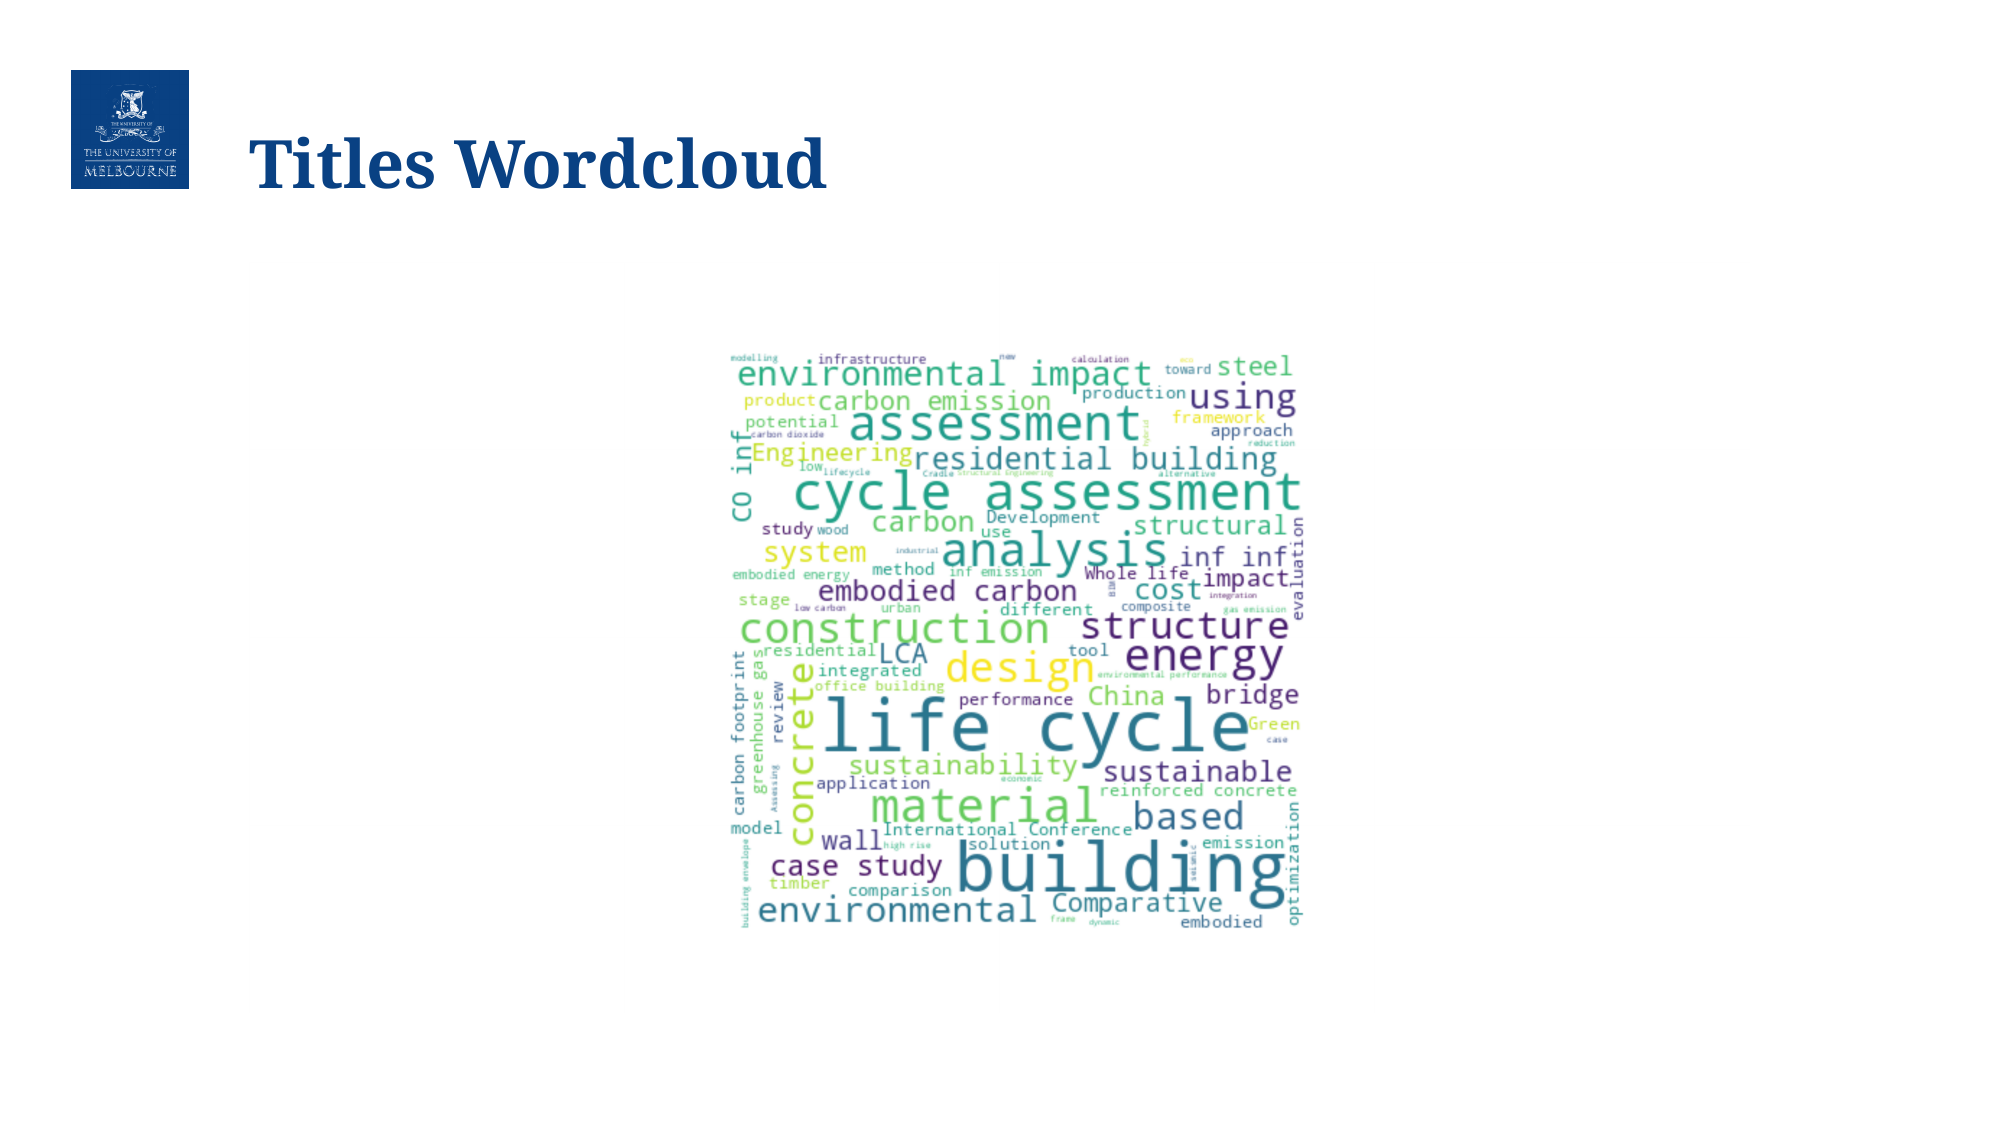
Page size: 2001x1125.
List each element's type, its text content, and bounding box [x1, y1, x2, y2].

title Titles Wordcloud [234, 64, 1924, 211]
picture [71, 70, 189, 189]
picture [249, 262, 1750, 1013]
